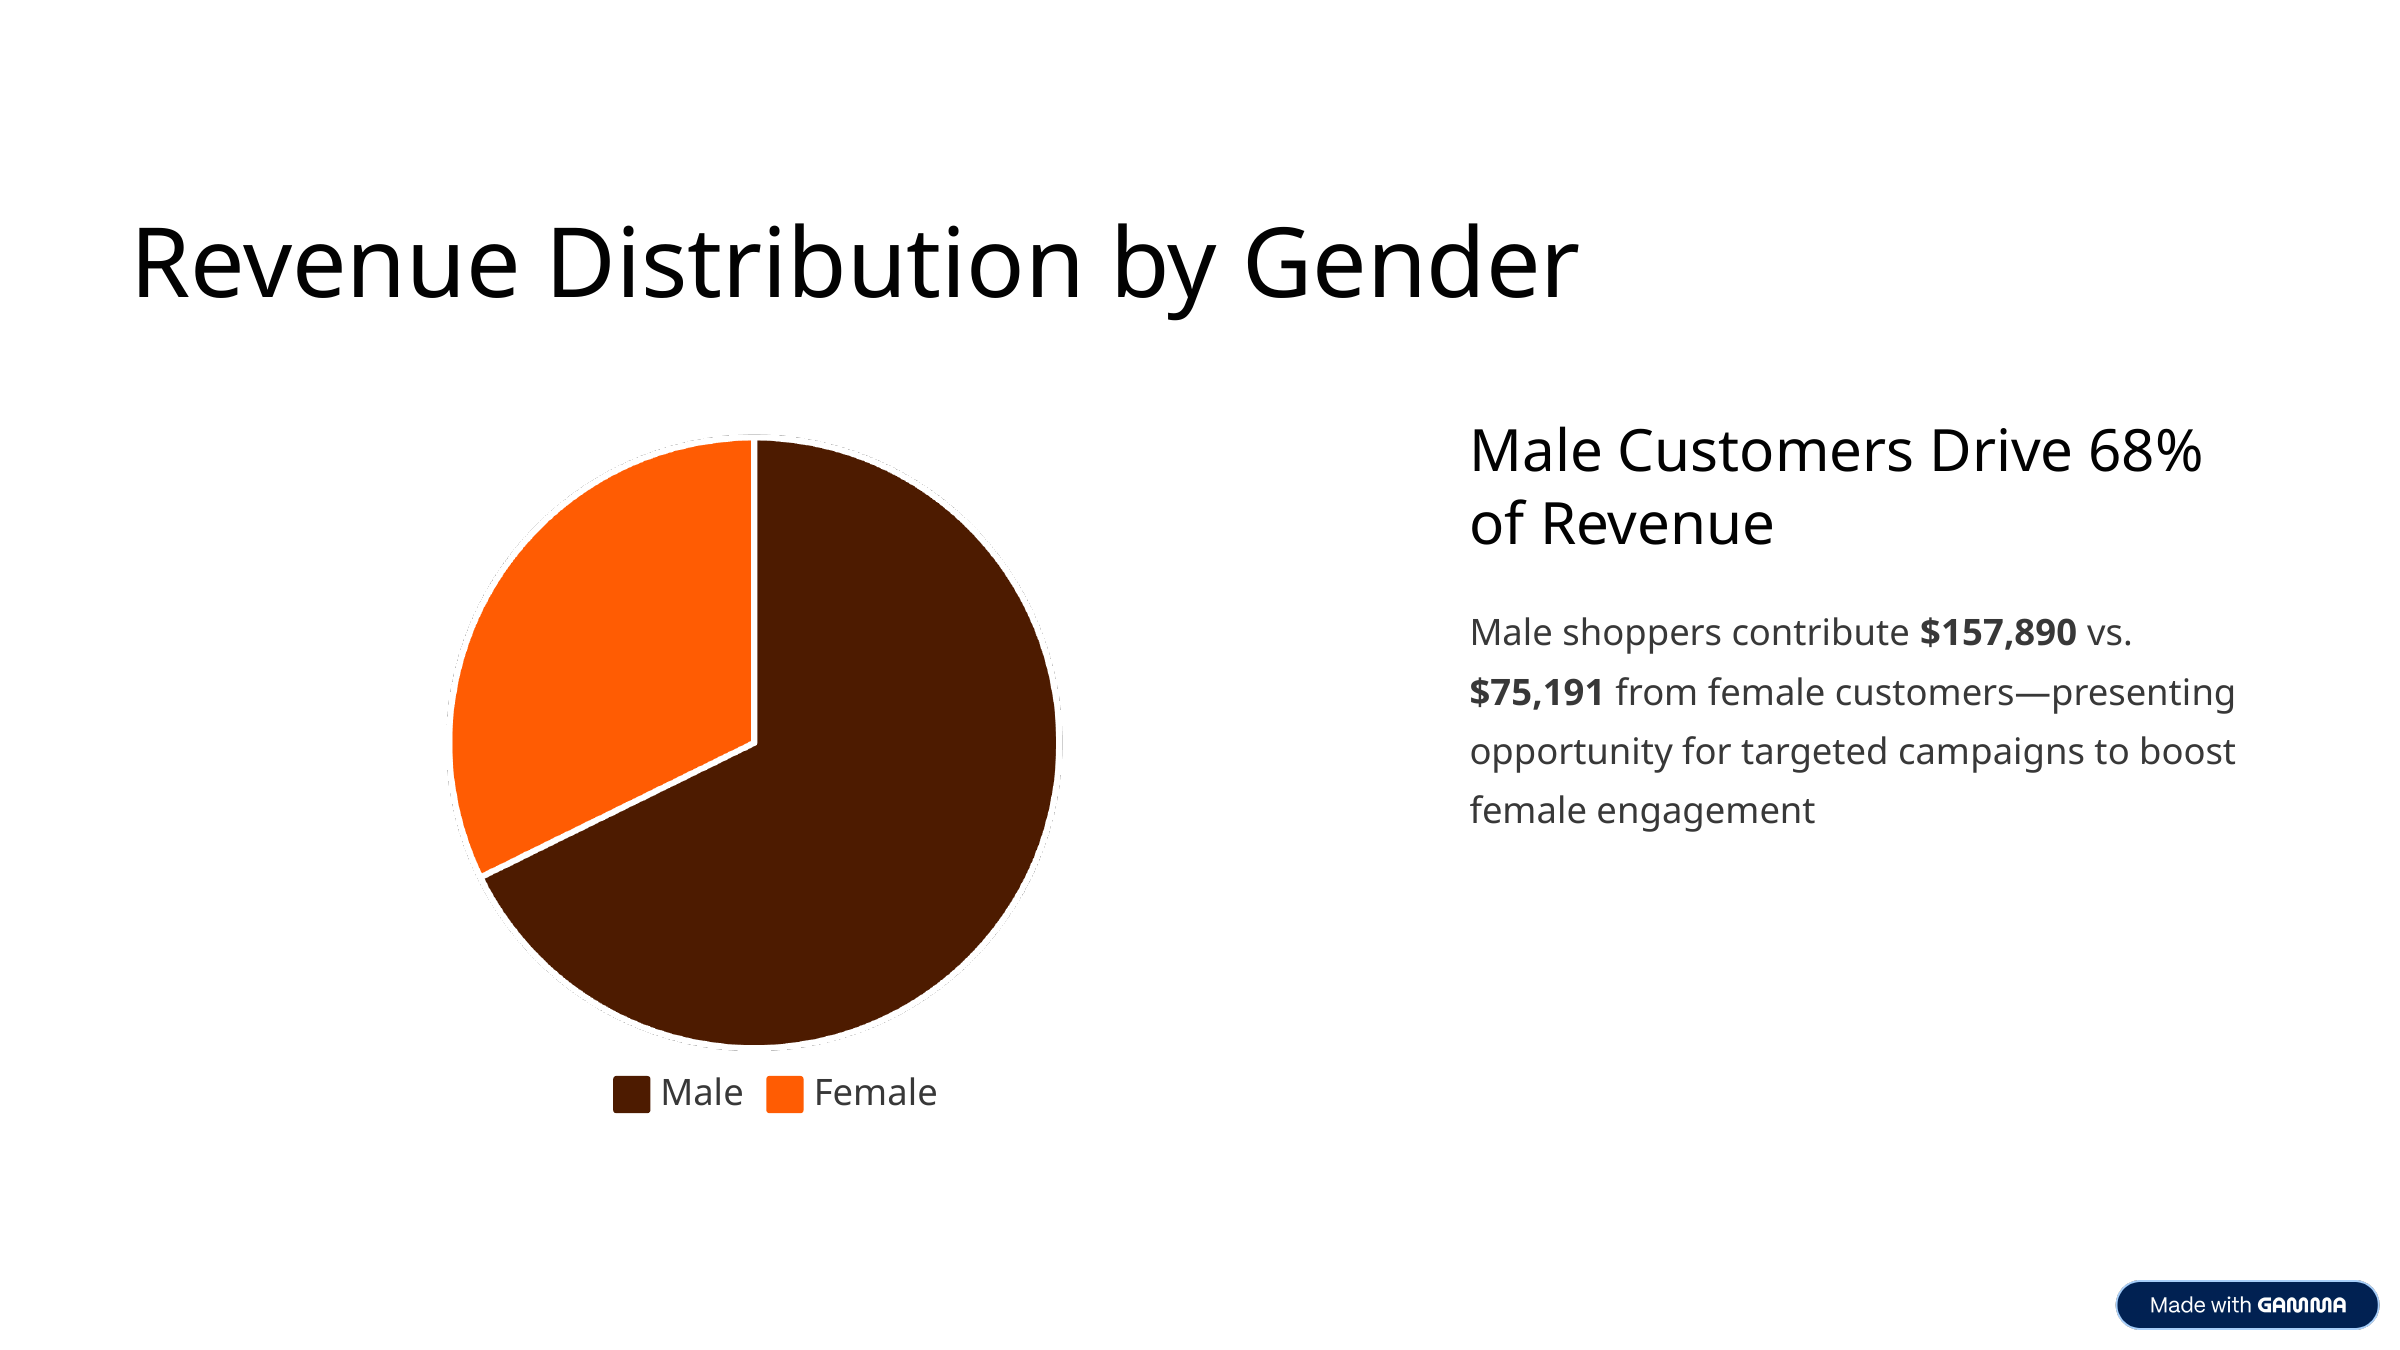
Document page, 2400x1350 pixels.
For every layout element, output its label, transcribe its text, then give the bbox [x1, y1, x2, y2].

picture [130, 414, 1378, 1071]
text_box Female [813, 1075, 937, 1114]
text_box Revenue Distribution by Gender [130, 194, 1516, 317]
picture [2106, 1271, 2389, 1339]
text_box Male [660, 1075, 742, 1114]
text_box [766, 1075, 804, 1114]
text_box Male Customers Drive 68% of Revenue [1469, 410, 2271, 557]
text_box [613, 1075, 651, 1114]
text_box Male shoppers contribute $157,890 vs. $75,191 from female customers—presenting opportunity for targeted campaigns to boost female engagement [1469, 593, 2271, 832]
